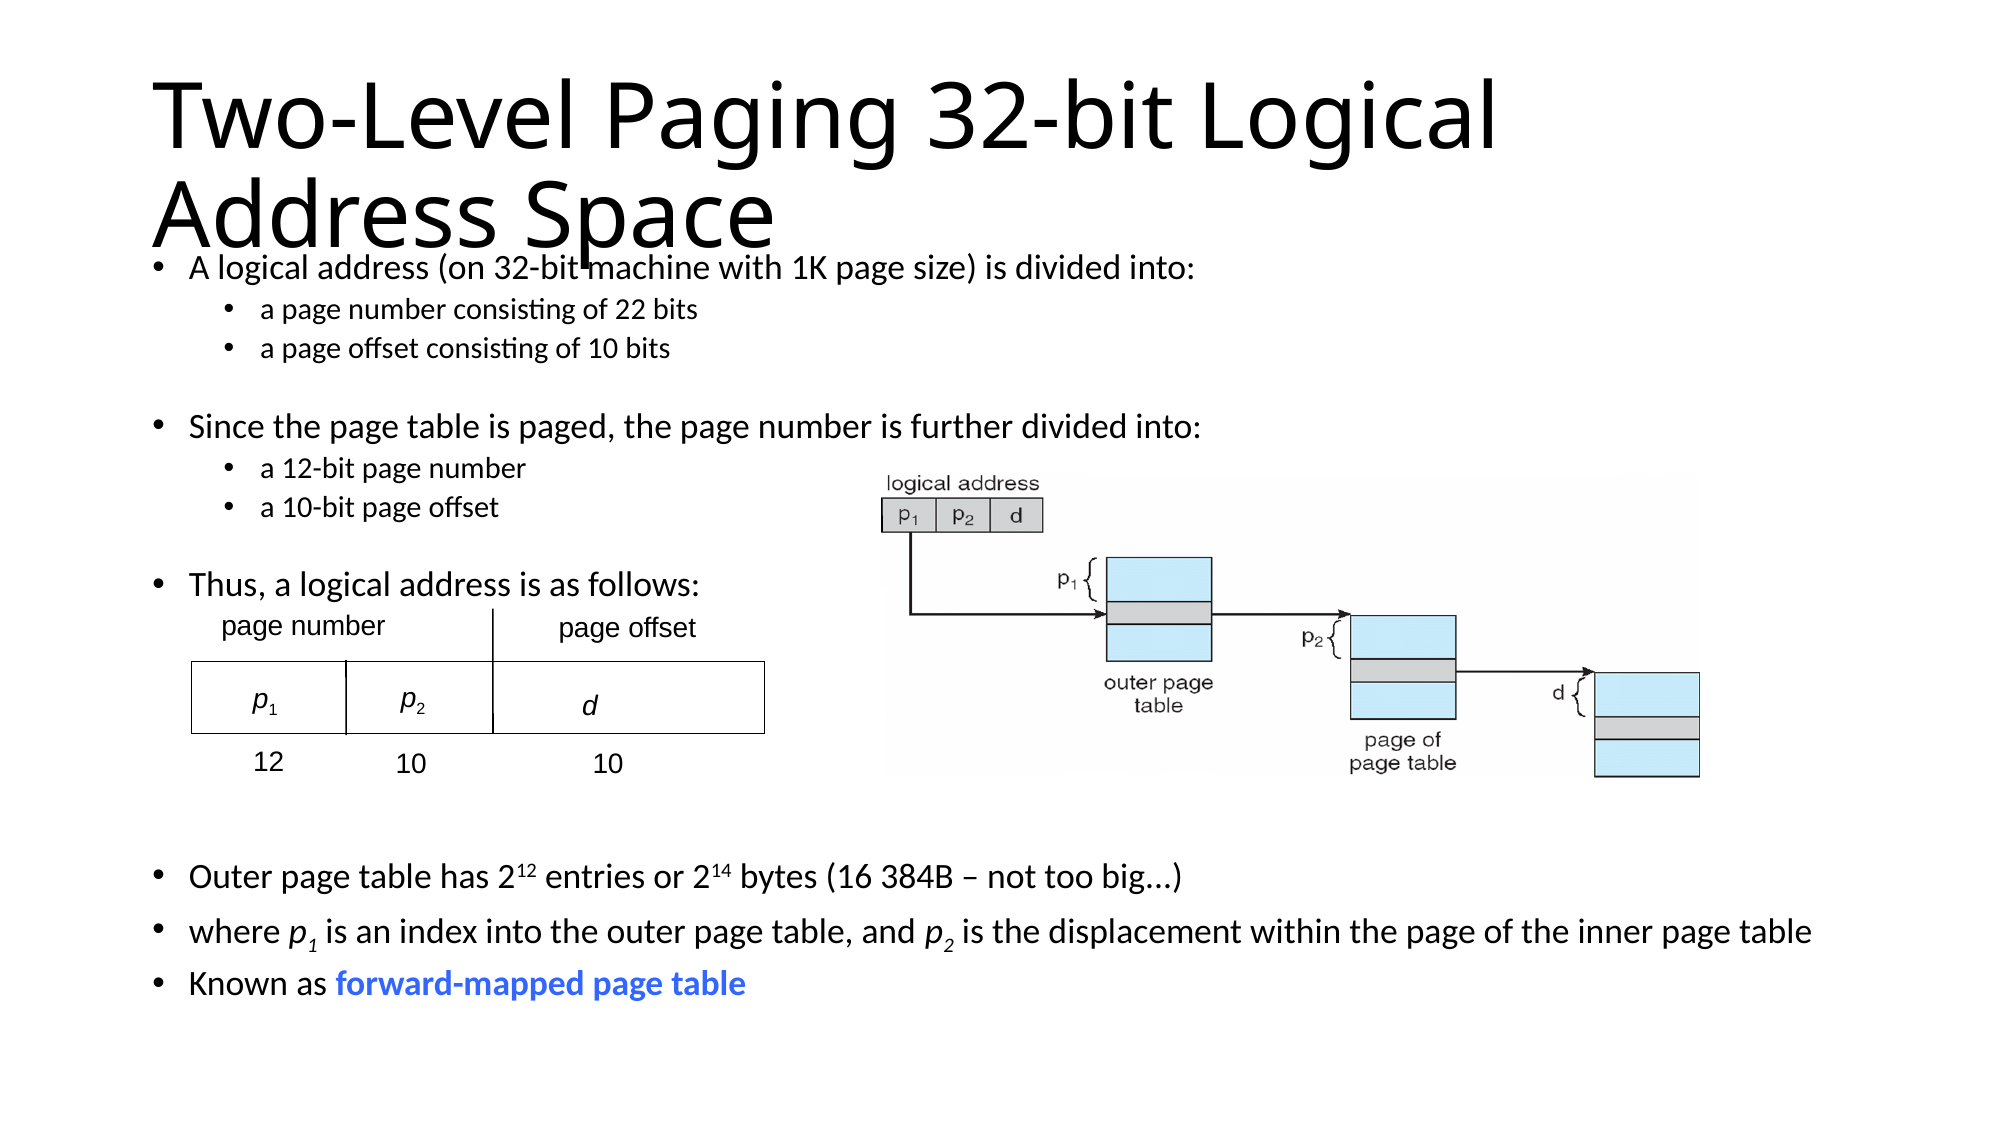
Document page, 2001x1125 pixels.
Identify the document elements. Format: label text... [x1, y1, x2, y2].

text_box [191, 598, 765, 788]
title Two-Level Paging 32-bit Logical Address Space [137, 59, 1863, 241]
picture [880, 470, 1700, 778]
list A logical address (on 32-bit machine with 1K page size) is divided into: a page number consisting of 22 bits a page offset consisting of 10 bits Since the page table is paged, the page number is further divided into: a 12-bit page number a 10-bit page offset Thus, a logical address is as follows: Outer page table has 212 entries or 214 bytes (16 384B – not too big...) where p1 is an index into the outer page table, and p2 is the displacement within the page of the inner page table Known as forward-mapped page table [137, 241, 1863, 1014]
